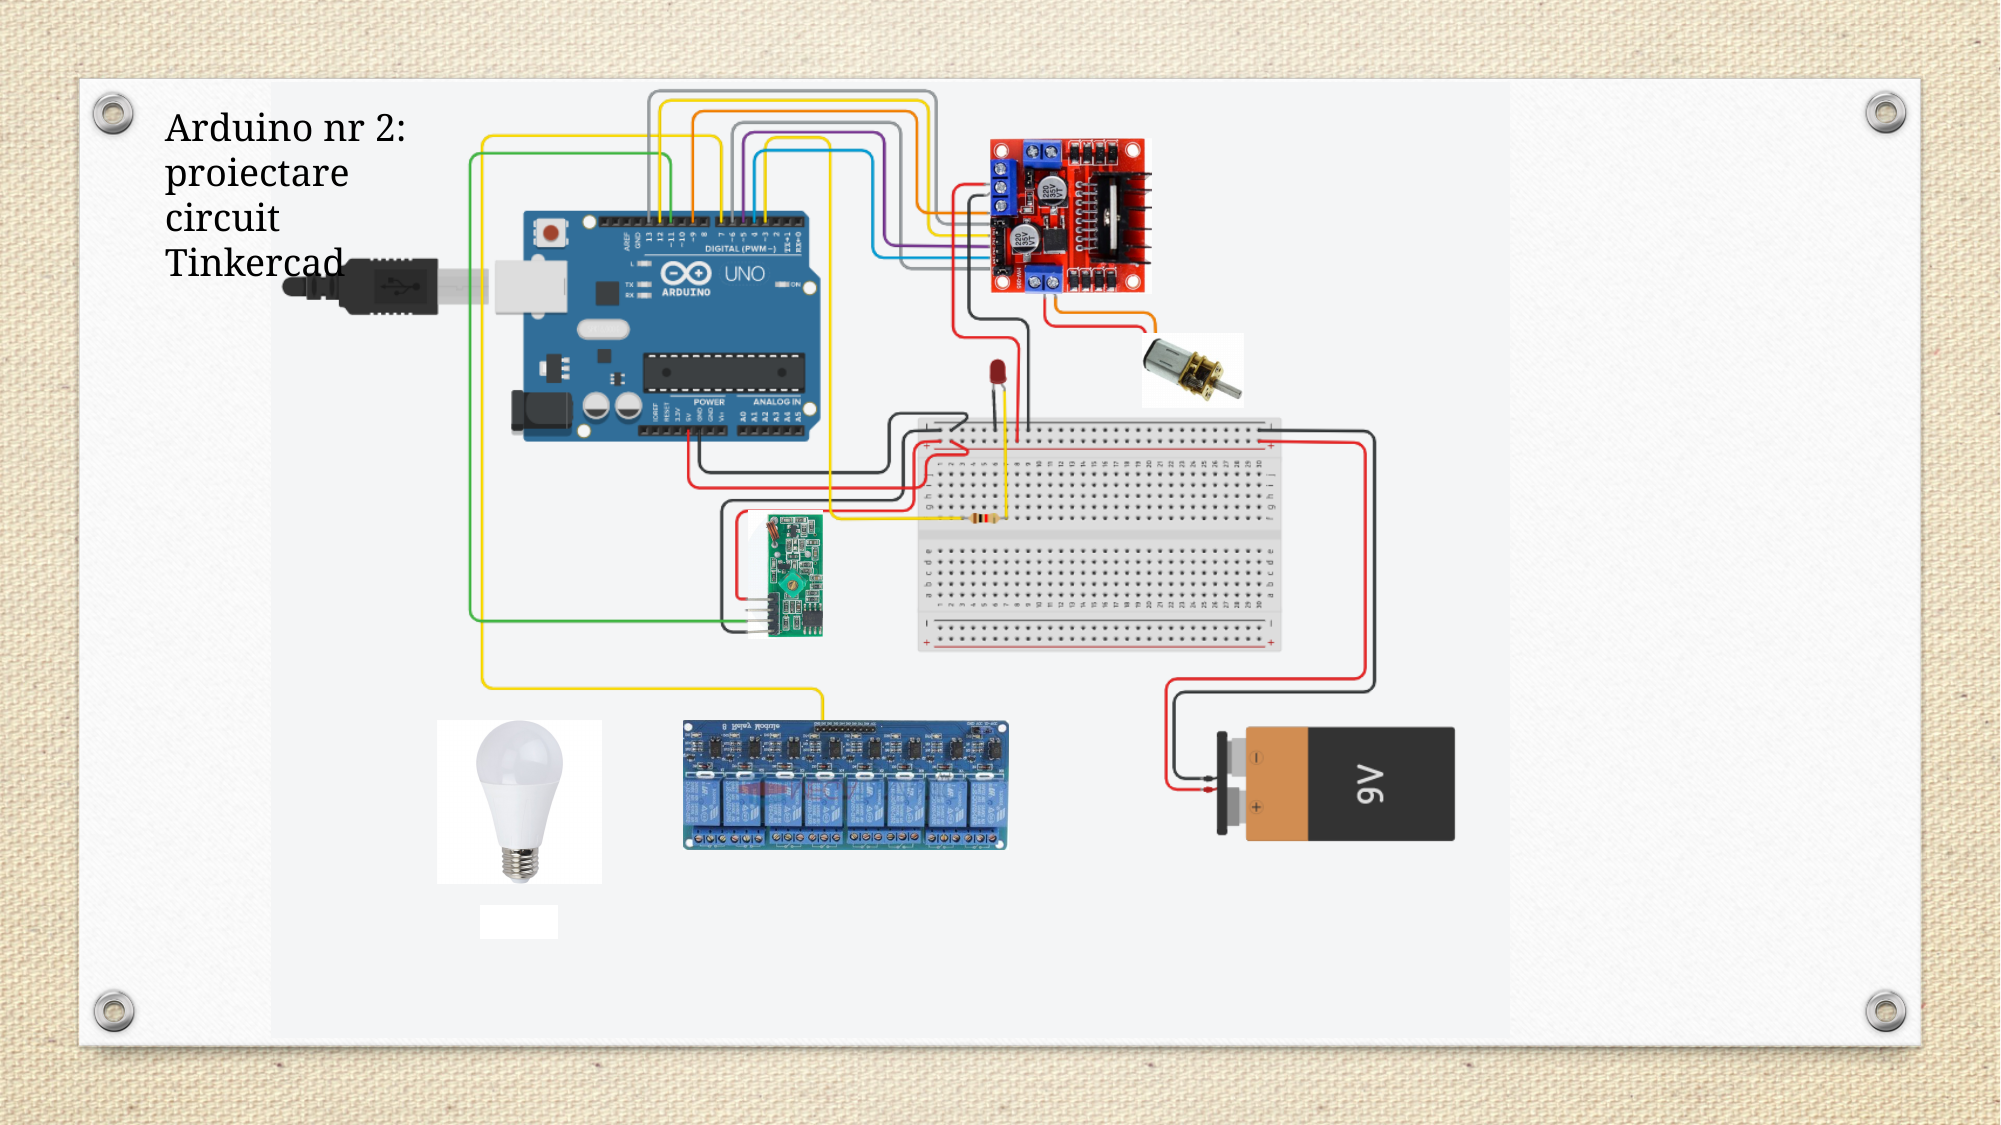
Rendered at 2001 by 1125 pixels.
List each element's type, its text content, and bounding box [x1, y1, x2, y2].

picture [0, 0, 2001, 1125]
text_box Arduino nr 2: proiectare circuit Tinkercad [149, 96, 271, 291]
